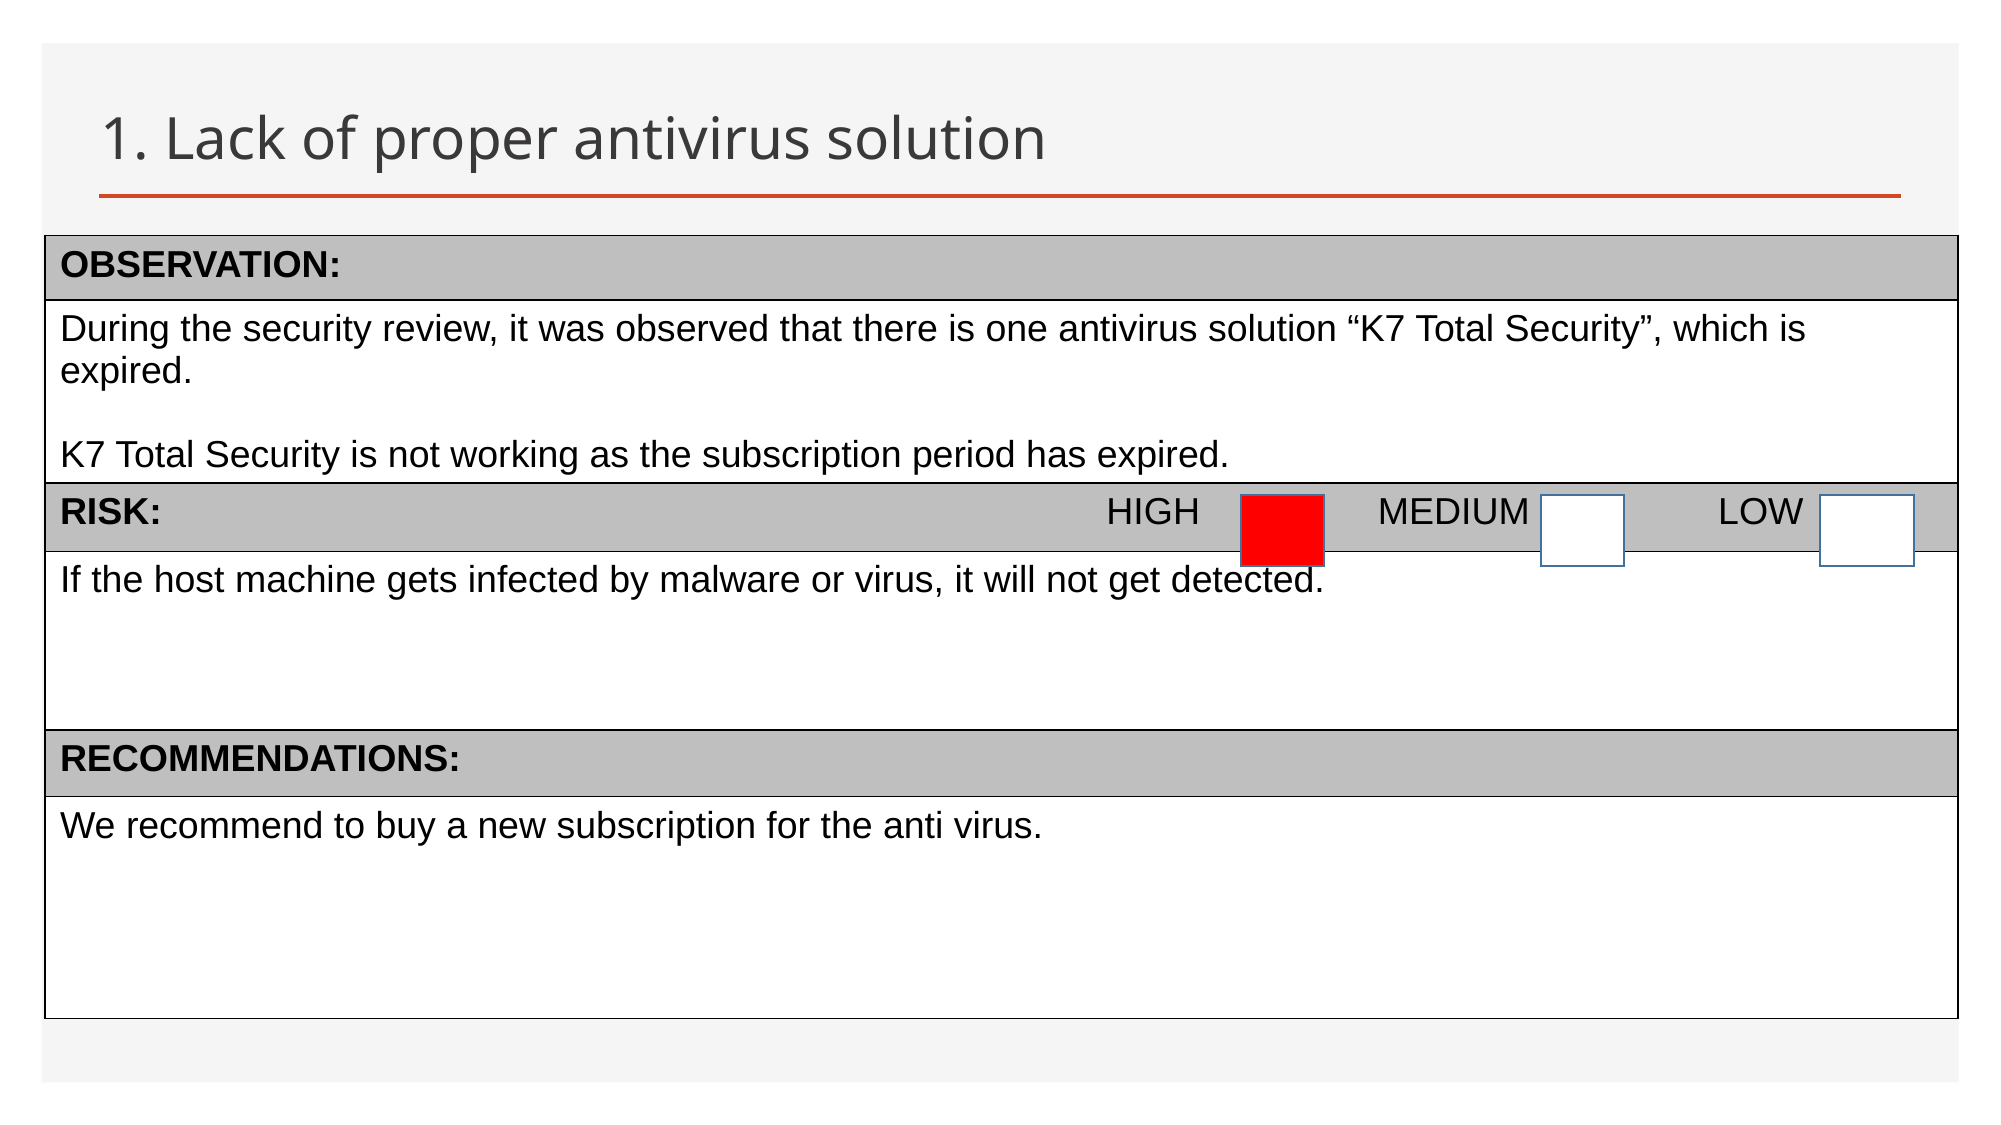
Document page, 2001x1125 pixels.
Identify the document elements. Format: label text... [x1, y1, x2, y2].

table_cell During the security review, it was observed that there is one antivirus solution “K7 Total Security”, which is expired. K7 Total Security is not working as the subscription period has expired. [46, 301, 1957, 482]
table_cell RISK: HIGH MEDIUM LOW [46, 484, 1957, 551]
text_box [1241, 495, 1324, 567]
text_box [1541, 495, 1624, 567]
table_cell If the host machine gets infected by malware or virus, it will not get detected. [46, 552, 1957, 729]
table_header OBSERVATION: [46, 236, 1957, 299]
title 1. Lack of proper antivirus solution [85, 73, 1214, 179]
table_cell RECOMMENDATIONS: [46, 731, 1957, 796]
table_cell We recommend to buy a new subscription for the anti virus. [46, 797, 1957, 1018]
text_box [1820, 495, 1914, 567]
